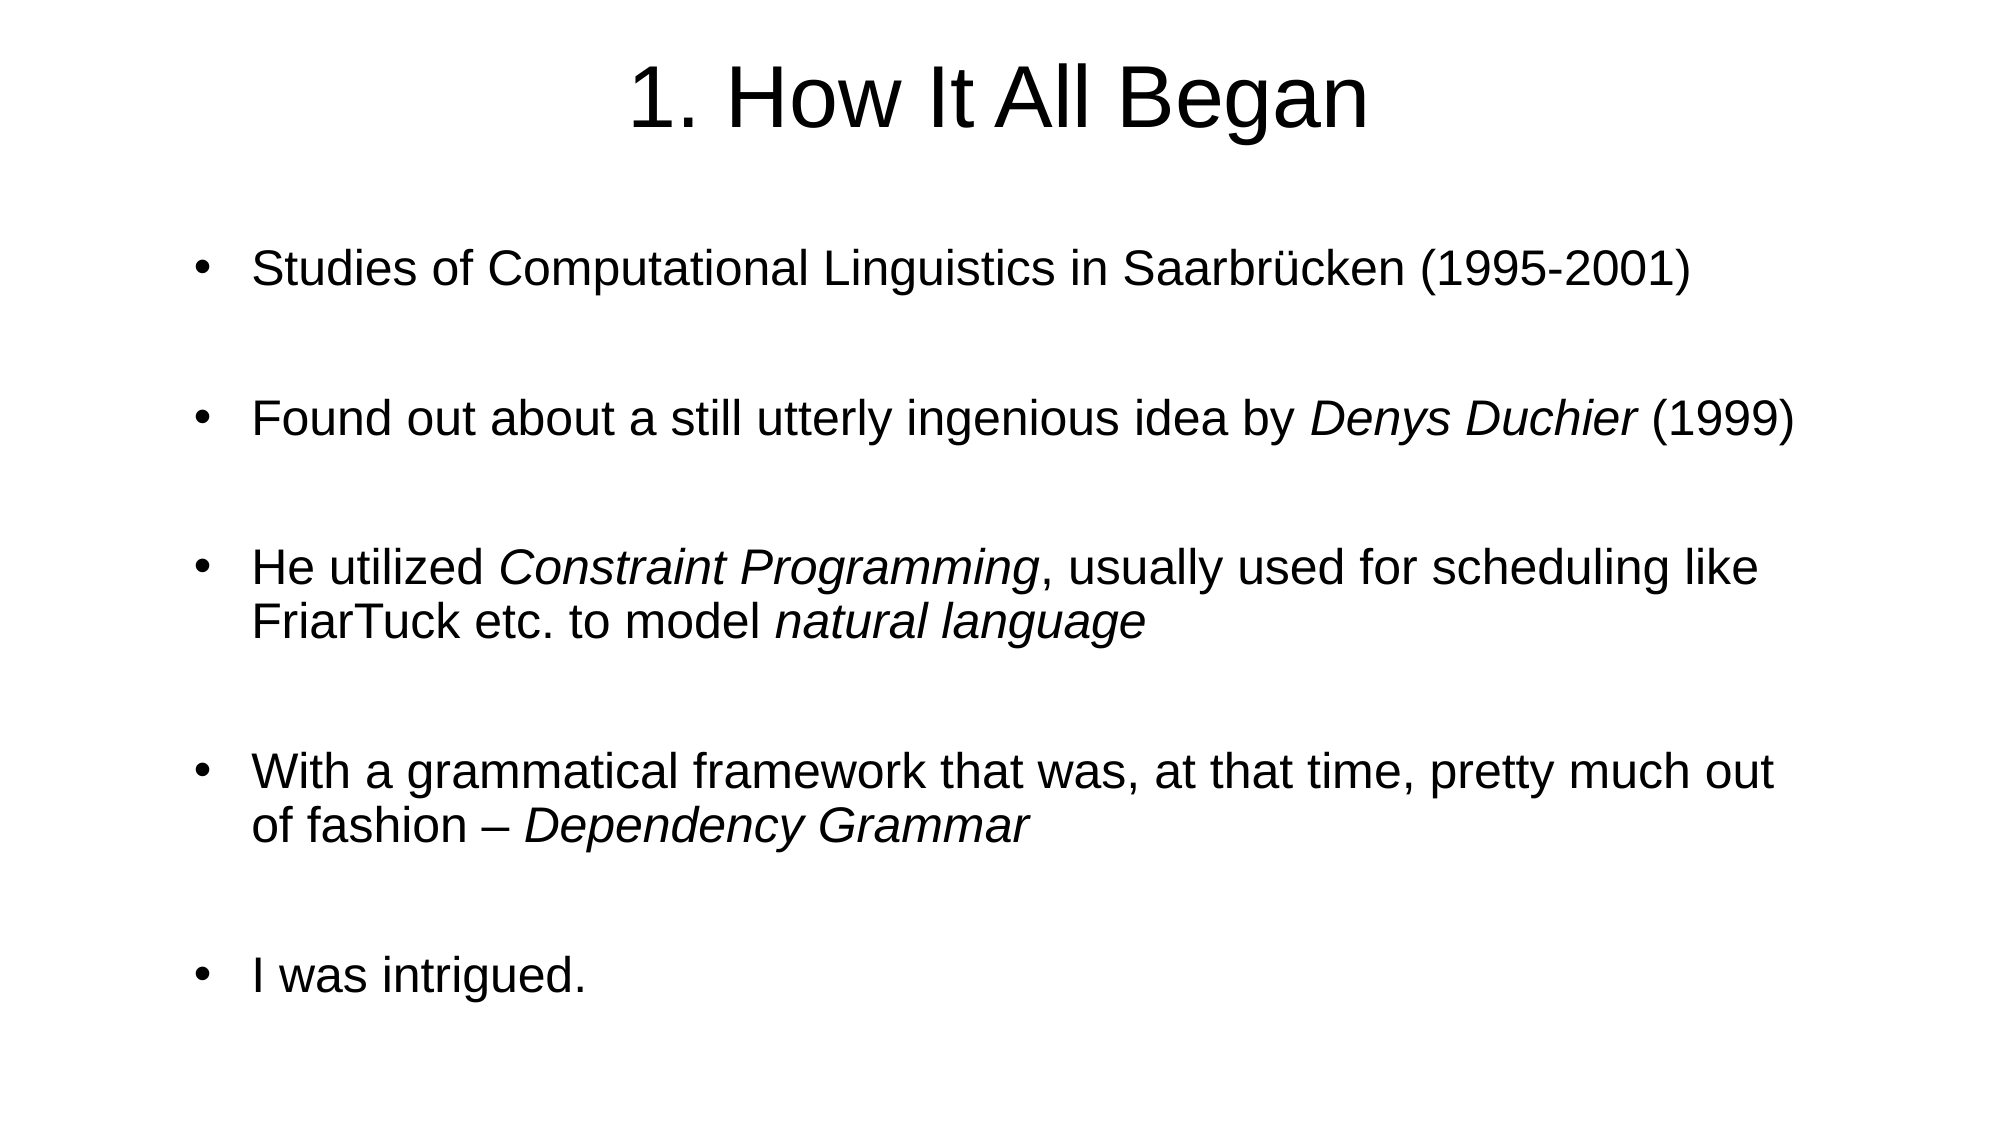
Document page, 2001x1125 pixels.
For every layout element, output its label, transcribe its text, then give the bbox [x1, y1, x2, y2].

subtitle Studies of Computational Linguistics in Saarbrücken (1995-2001) Found out about a still utterly ingenious idea by Denys Duchier (1999) He utilized Constraint Programming, usually used for scheduling like FriarTuck etc. to model natural language With a grammatical framework that was, at that time, pretty much out of fashion – Dependency Grammar I was intrigued. [178, 234, 1822, 1061]
title 1. How It All Began [150, 43, 1850, 154]
